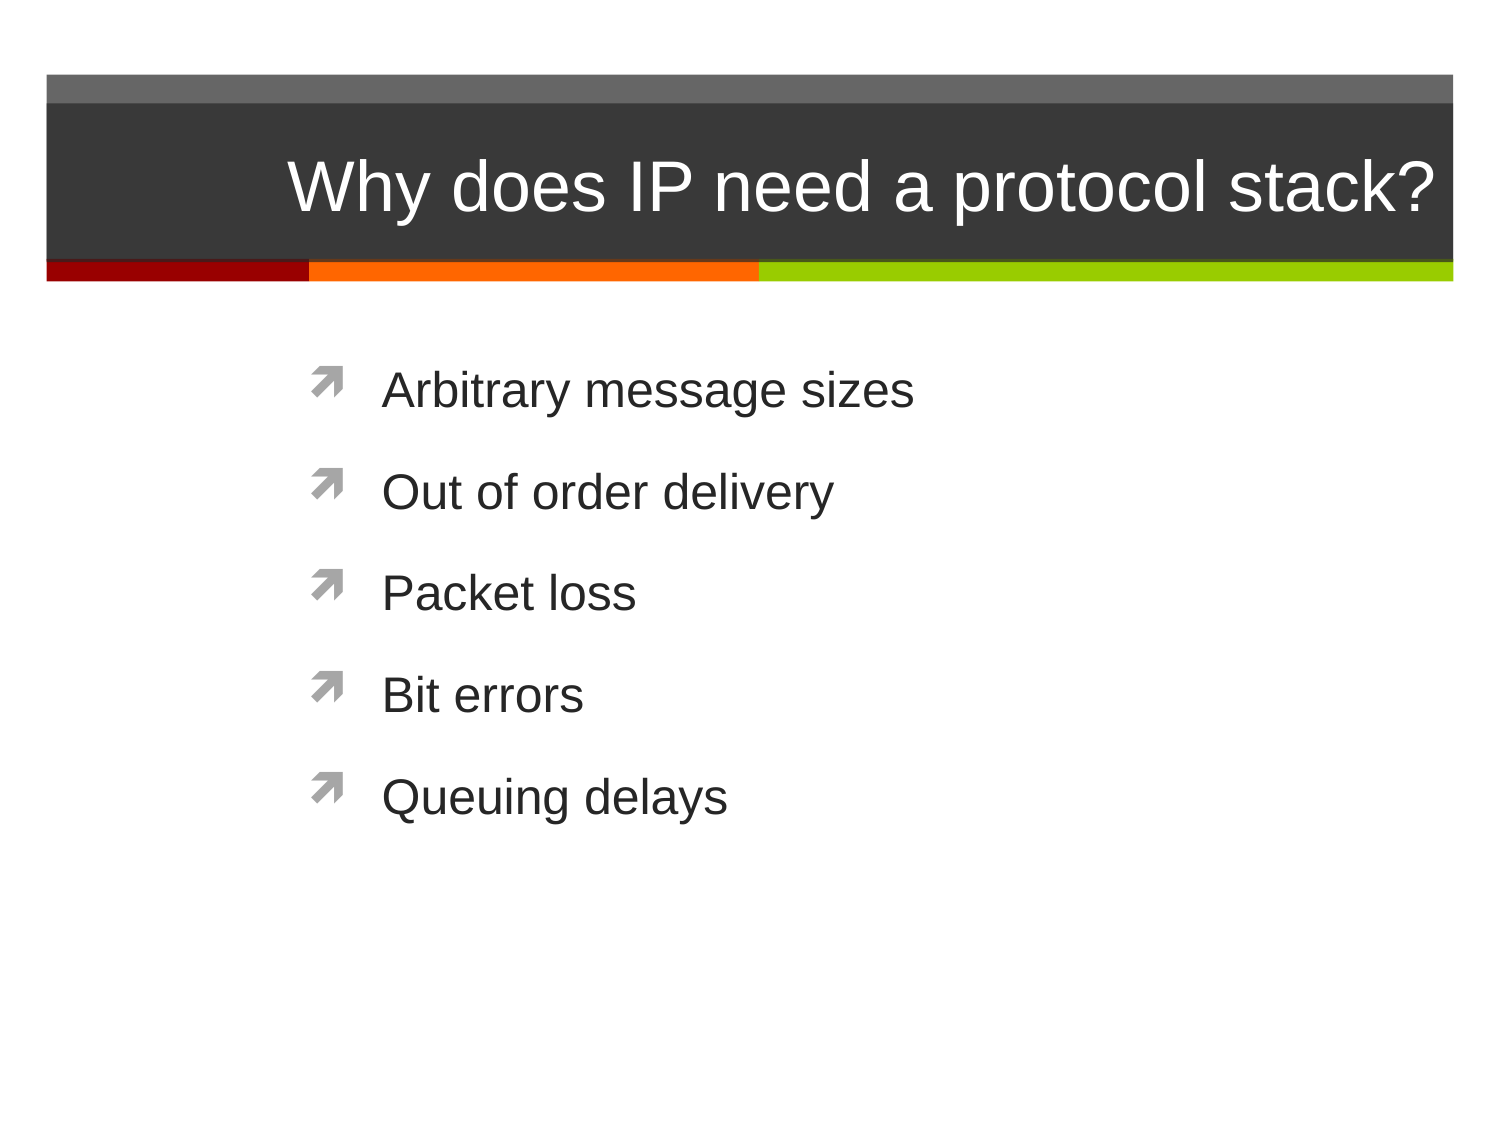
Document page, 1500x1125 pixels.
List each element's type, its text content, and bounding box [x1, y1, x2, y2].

list Arbitrary message sizes Out of order delivery Packet loss Bit errors Queuing delays [292, 350, 1454, 1005]
title Why does IP need a protocol stack? [46, 103, 1454, 263]
